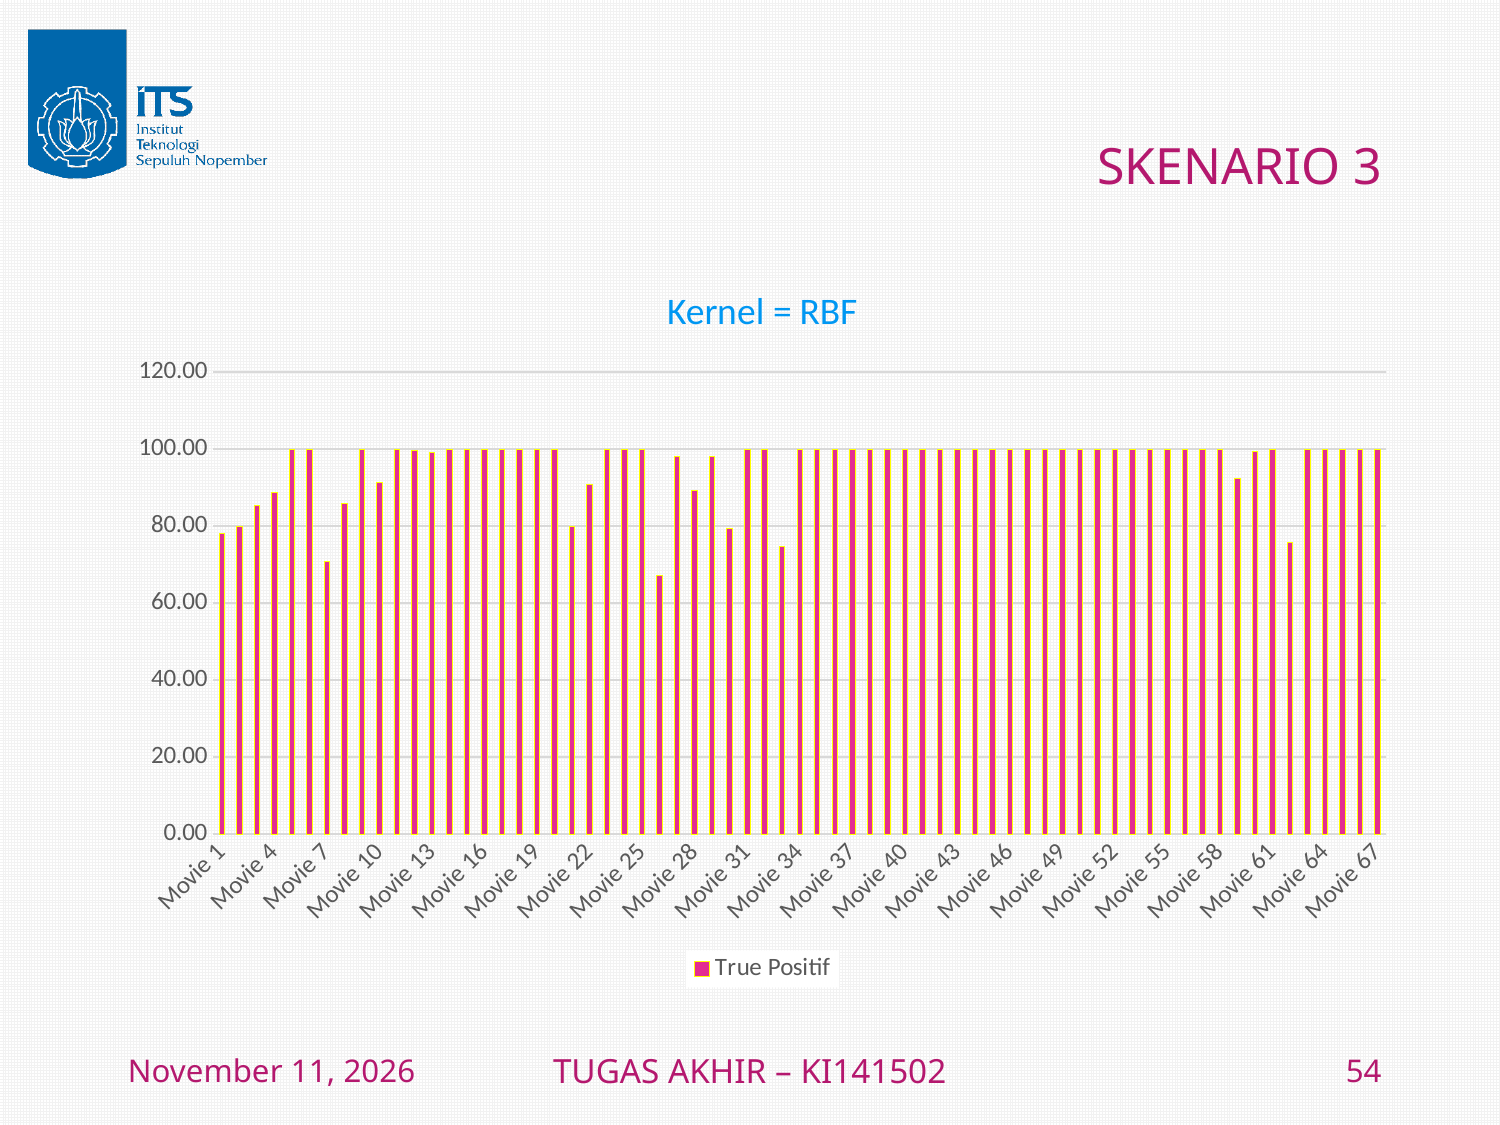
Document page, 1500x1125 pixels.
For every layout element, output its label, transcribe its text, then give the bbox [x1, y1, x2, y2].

title SKENARIO 3 [103, 59, 1397, 278]
footer TUGAS AKHIR – KI141502 [496, 1042, 1004, 1103]
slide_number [103, 1042, 441, 1103]
chart [112, 262, 1413, 988]
slide_number 54 [1059, 1042, 1397, 1103]
picture [19, 21, 274, 187]
